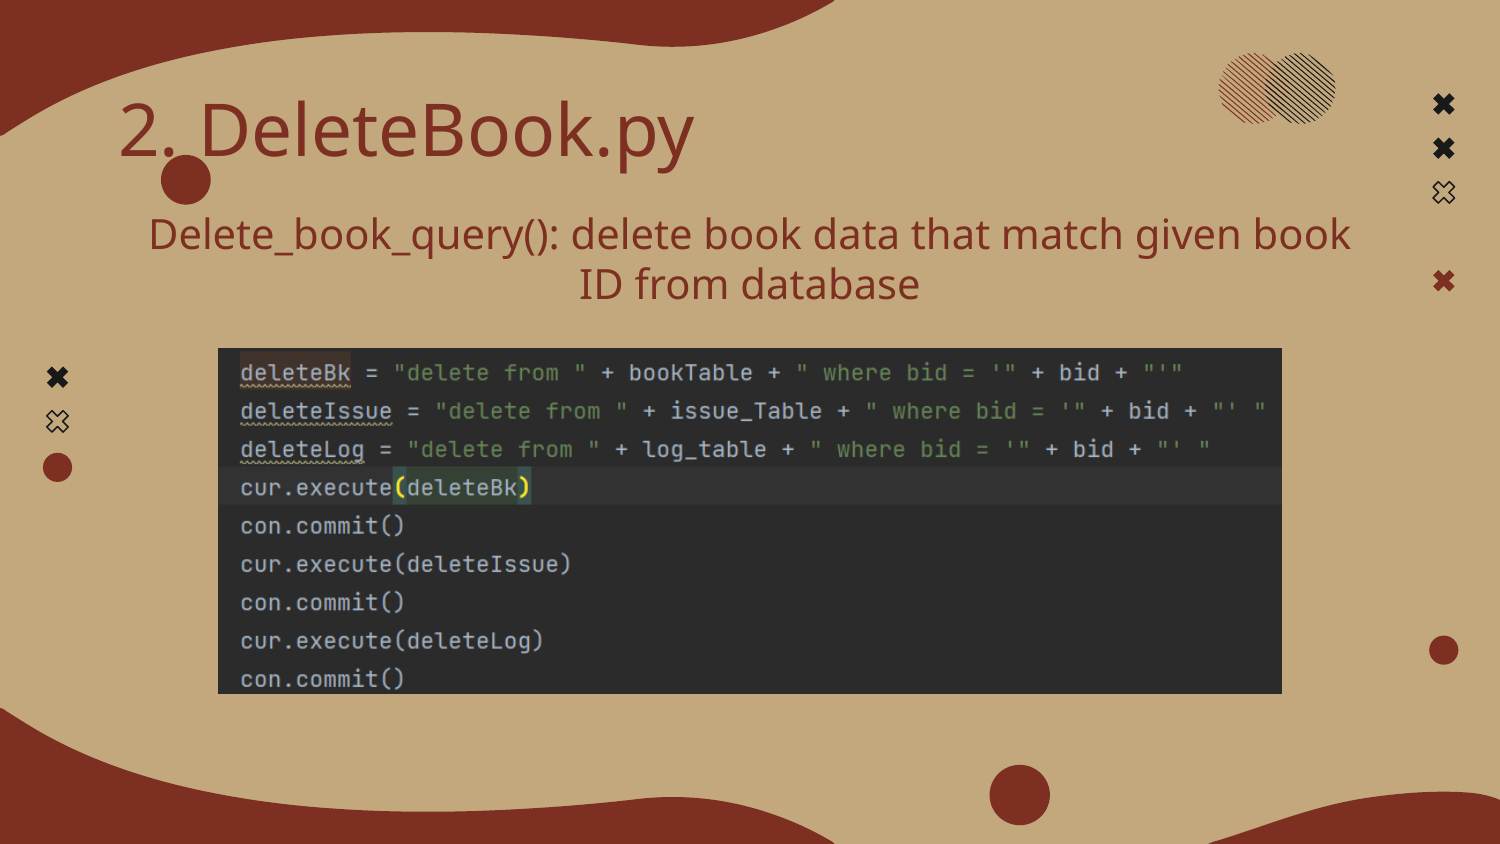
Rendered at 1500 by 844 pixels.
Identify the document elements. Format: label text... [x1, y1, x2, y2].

picture [217, 348, 1283, 694]
title 2. DeleteBook.py [118, 88, 1382, 167]
title Delete_book_query(): delete book data that match given book ID from database [140, 227, 1360, 289]
